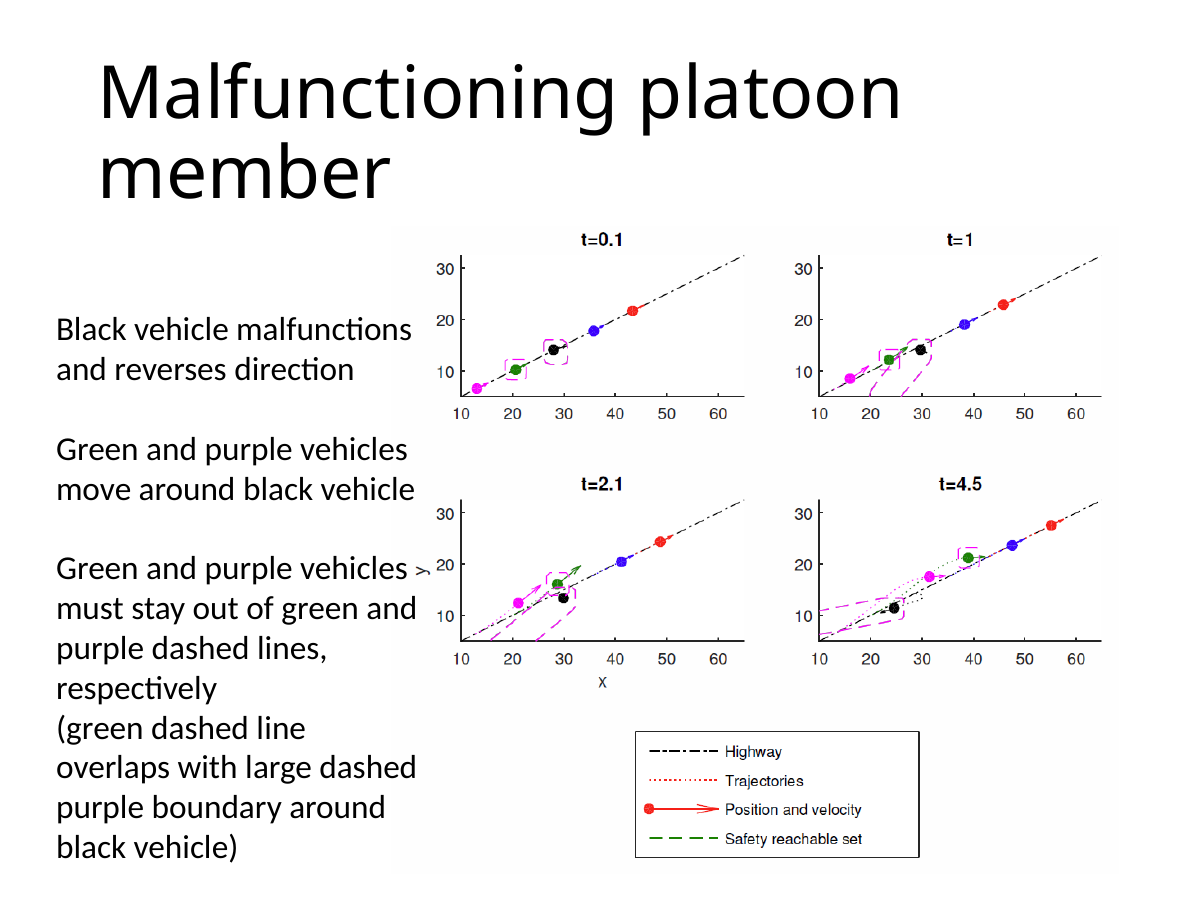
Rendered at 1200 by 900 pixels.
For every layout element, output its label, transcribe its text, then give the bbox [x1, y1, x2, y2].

title Malfunctioning platoon member [82, 47, 1118, 222]
picture [391, 226, 1119, 874]
text_box Black vehicle malfunctions and reverses direction Green and purple vehicles move around black vehicle Green and purple vehicles must stay out of green and purple dashed lines, respectively (green dashed line overlaps with large dashed purple boundary around black vehicle) [41, 299, 391, 873]
